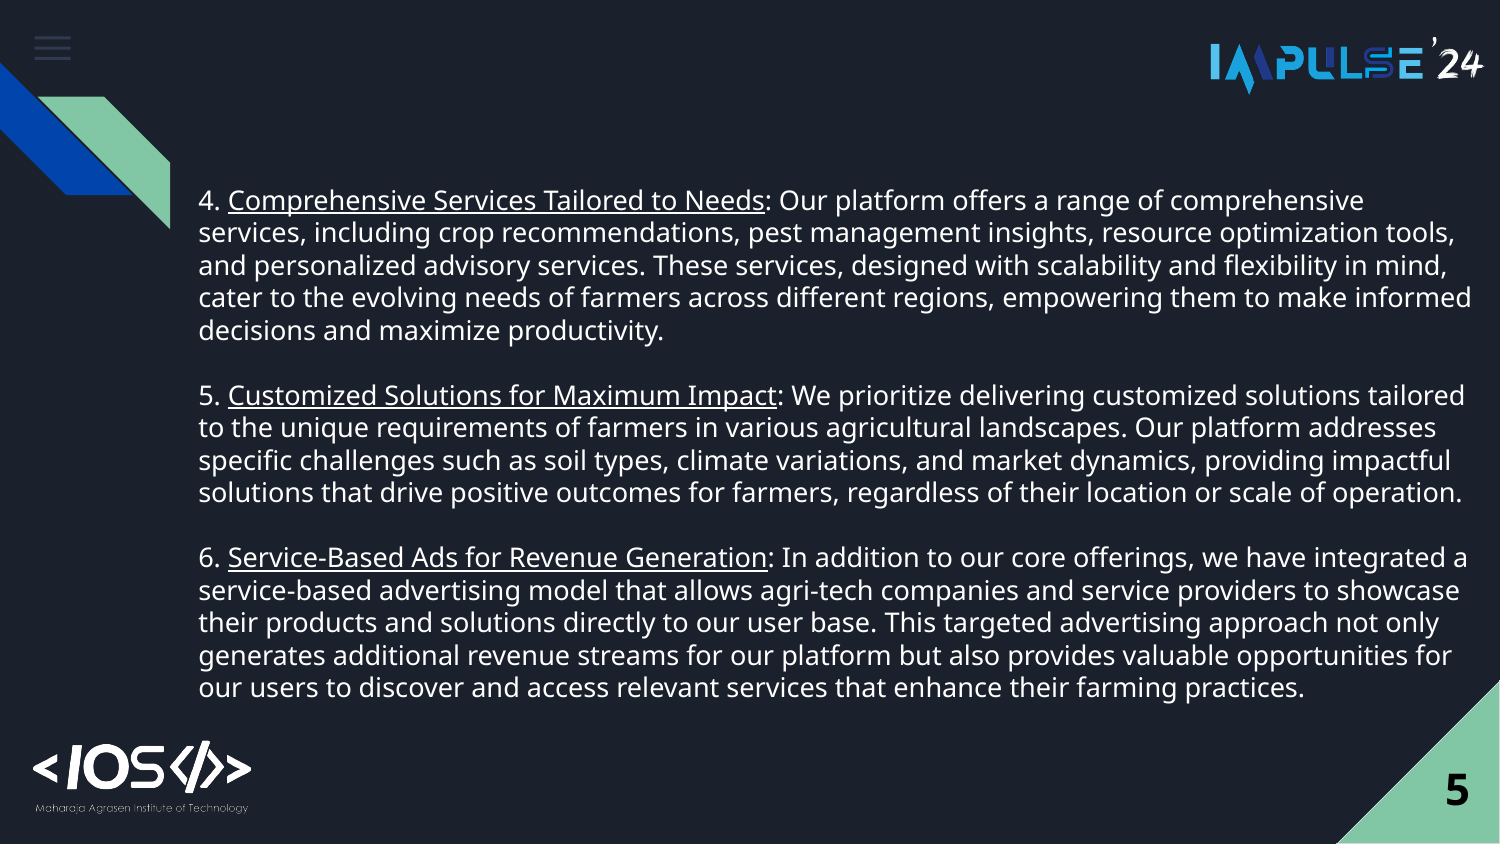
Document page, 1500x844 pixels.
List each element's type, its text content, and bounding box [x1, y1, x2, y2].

picture [1201, 0, 1500, 154]
text_box 5 [1430, 746, 1488, 829]
text_box 4. Comprehensive Services Tailored to Needs: Our platform offers a range of comprehensive services, including crop recommendations, pest management insights, resource optimization tools, and personalized advisory services. These services, designed with scalability and flexibility in mind, cater to the evolving needs of farmers across different regions, empowering them to make informed decisions and maximize productivity. 5. Customized Solutions for Maximum Impact: We prioritize delivering customized solutions tailored to the unique requirements of farmers in various agricultural landscapes. Our platform addresses specific challenges such as soil types, climate variations, and market dynamics, providing impactful solutions that drive positive outcomes for farmers, regardless of their location or scale of operation. 6. Service-Based Ads for Revenue Generation: In addition to our core offerings, we have integrated a service-based advertising model that allows agri-tech companies and service providers to showcase their products and solutions directly to our user base. This targeted advertising approach not only generates additional revenue streams for our platform but also provides valuable opportunities for our users to discover and access relevant services that enhance their farming practices. [190, 175, 1484, 711]
text_box [1336, 680, 1500, 844]
picture [18, 737, 262, 821]
